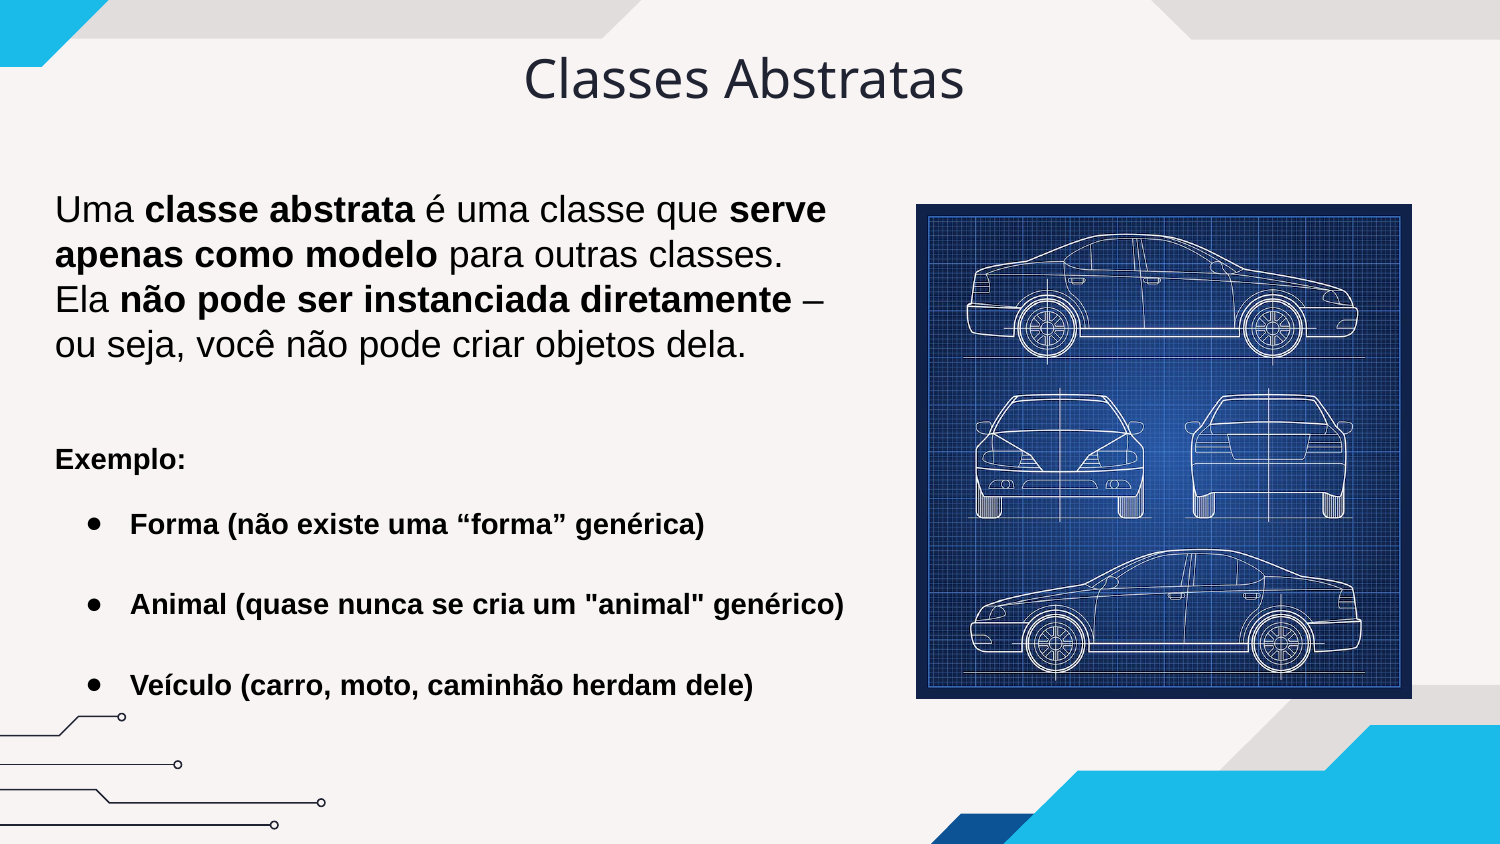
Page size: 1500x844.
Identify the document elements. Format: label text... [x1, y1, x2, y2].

picture [916, 203, 1412, 699]
text_box Uma classe abstrata é uma classe que serve apenas como modelo para outras classes. Ela não pode ser instanciada diretamente – ou seja, você não pode criar objetos dela. Exemplo: Forma (não existe uma “forma” genérica) Animal (quase nunca se cria um "animal" genérico) Veículo (carro, moto, caminhão herdam dele) [40, 169, 864, 786]
text_box Classes Abstratas [298, 28, 1191, 124]
